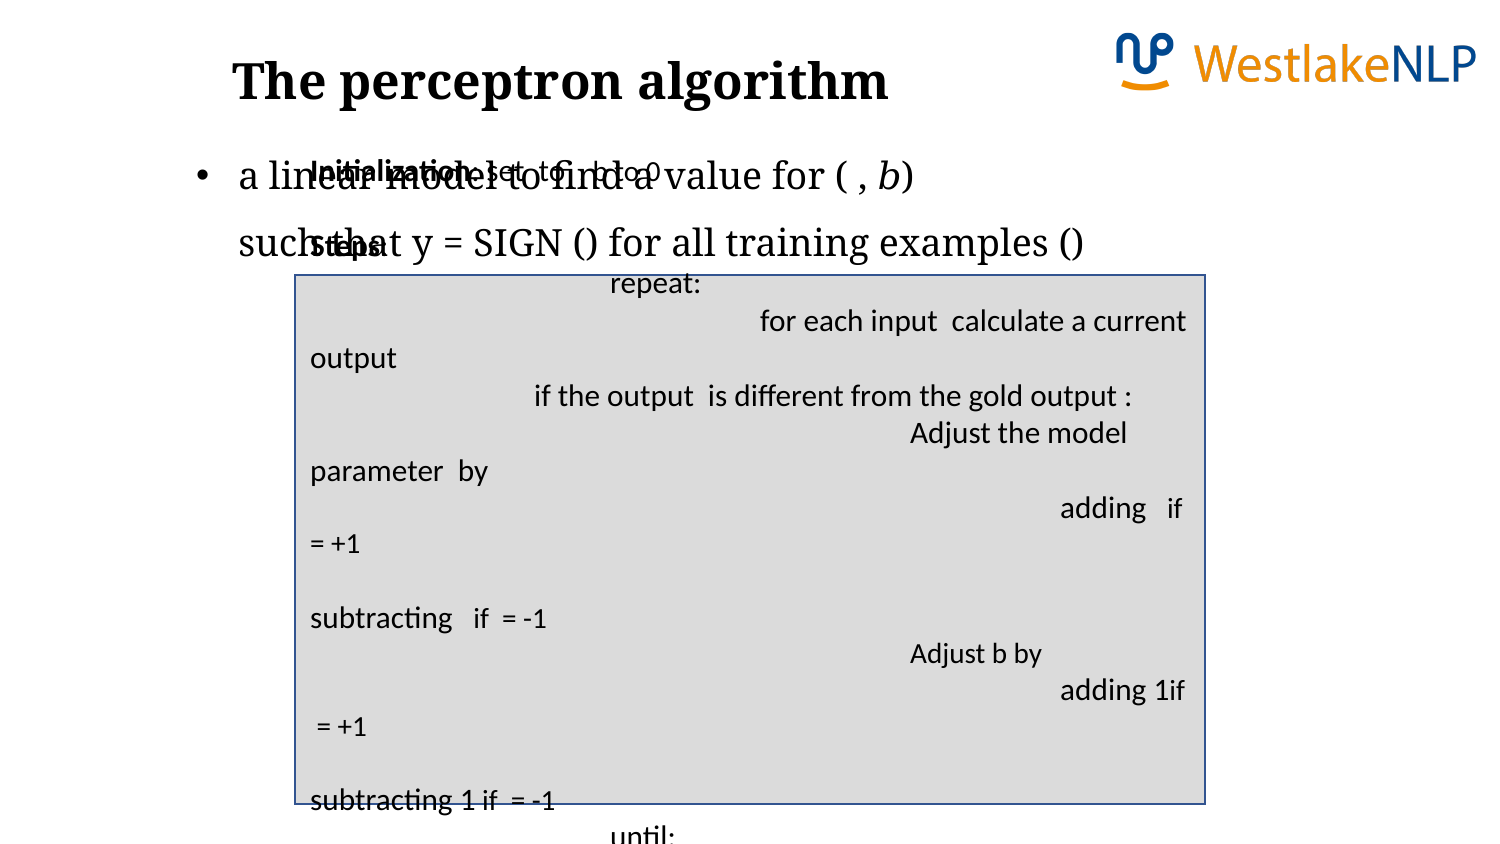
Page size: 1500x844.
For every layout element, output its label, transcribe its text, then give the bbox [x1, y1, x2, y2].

text_box The perceptron algorithm [217, 42, 905, 118]
picture [1094, 0, 1500, 127]
slide_number 48 [1059, 782, 1397, 827]
